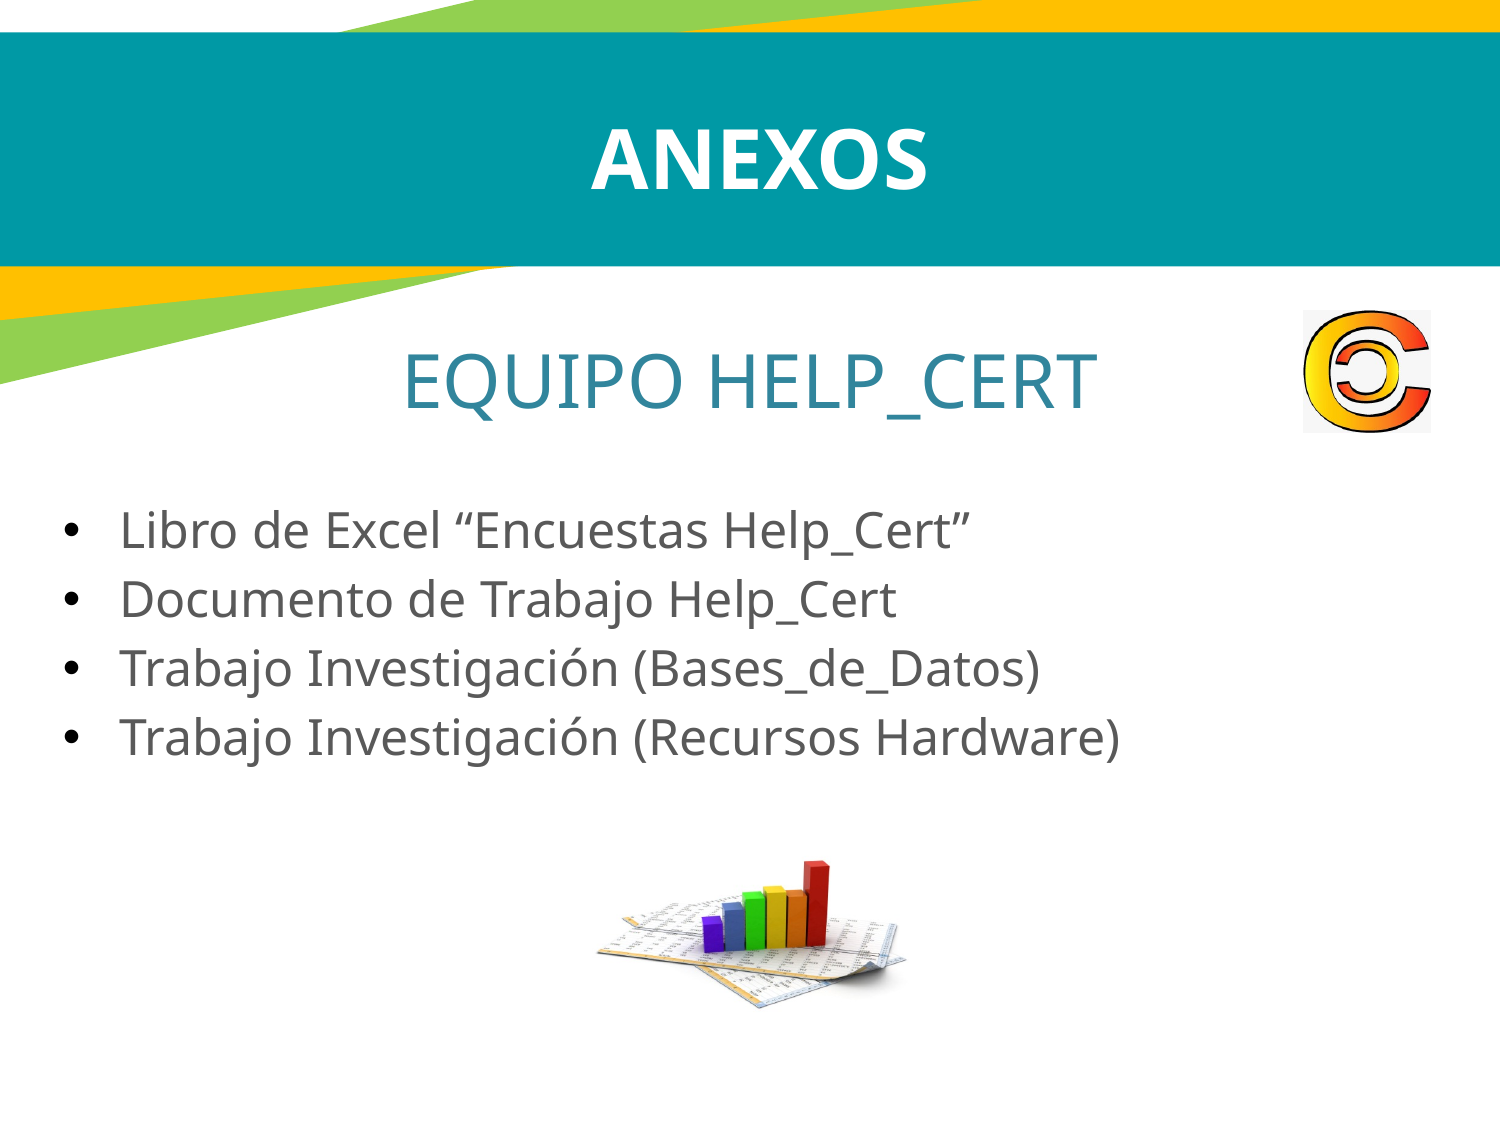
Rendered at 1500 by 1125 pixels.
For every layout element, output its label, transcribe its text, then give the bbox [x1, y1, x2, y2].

text_box EQUIPO HELP_CERT [386, 326, 1114, 432]
text_box ANEXOS [0, 84, 1500, 255]
picture [1303, 309, 1431, 433]
picture [577, 835, 944, 1019]
text_box Libro de Excel “Encuestas Help_Cert” Documento de Trabajo Help_Cert Trabajo Investigación (Bases_de_Datos) Trabajo Investigación (Recursos Hardware) [47, 482, 1473, 797]
